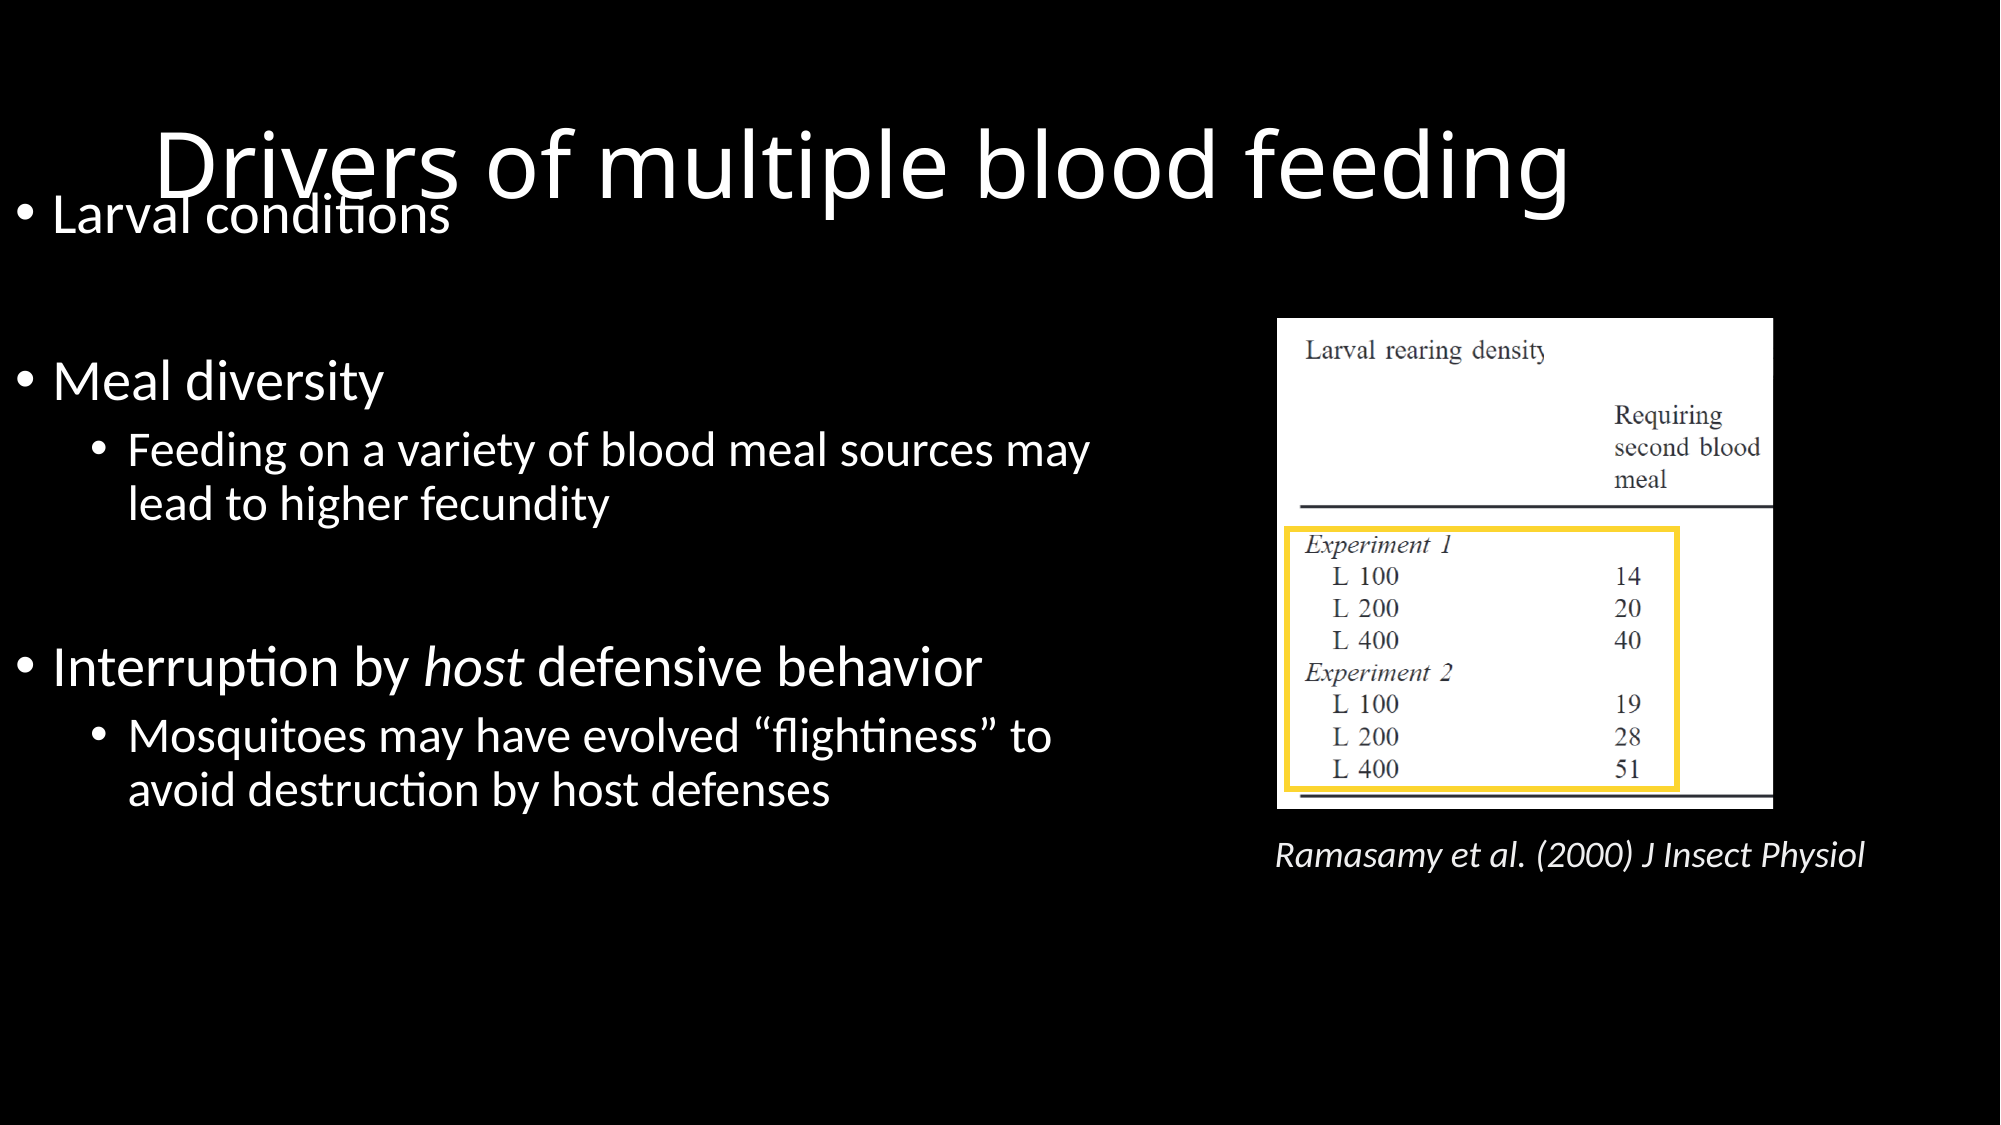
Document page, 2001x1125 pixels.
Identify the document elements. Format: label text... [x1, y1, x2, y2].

picture [1277, 318, 1774, 809]
title Drivers of multiple blood feeding [137, 59, 1863, 278]
text_box Ramasamy et al. (2000) J Insect Physiol [1259, 822, 1881, 883]
list Larval conditions Meal diversity Feeding on a variety of blood meal sources may lead to higher fecundity Interruption by host defensive behavior Mosquitoes may have evolved “flightiness” to avoid destruction by host defenses [0, 175, 1182, 1007]
